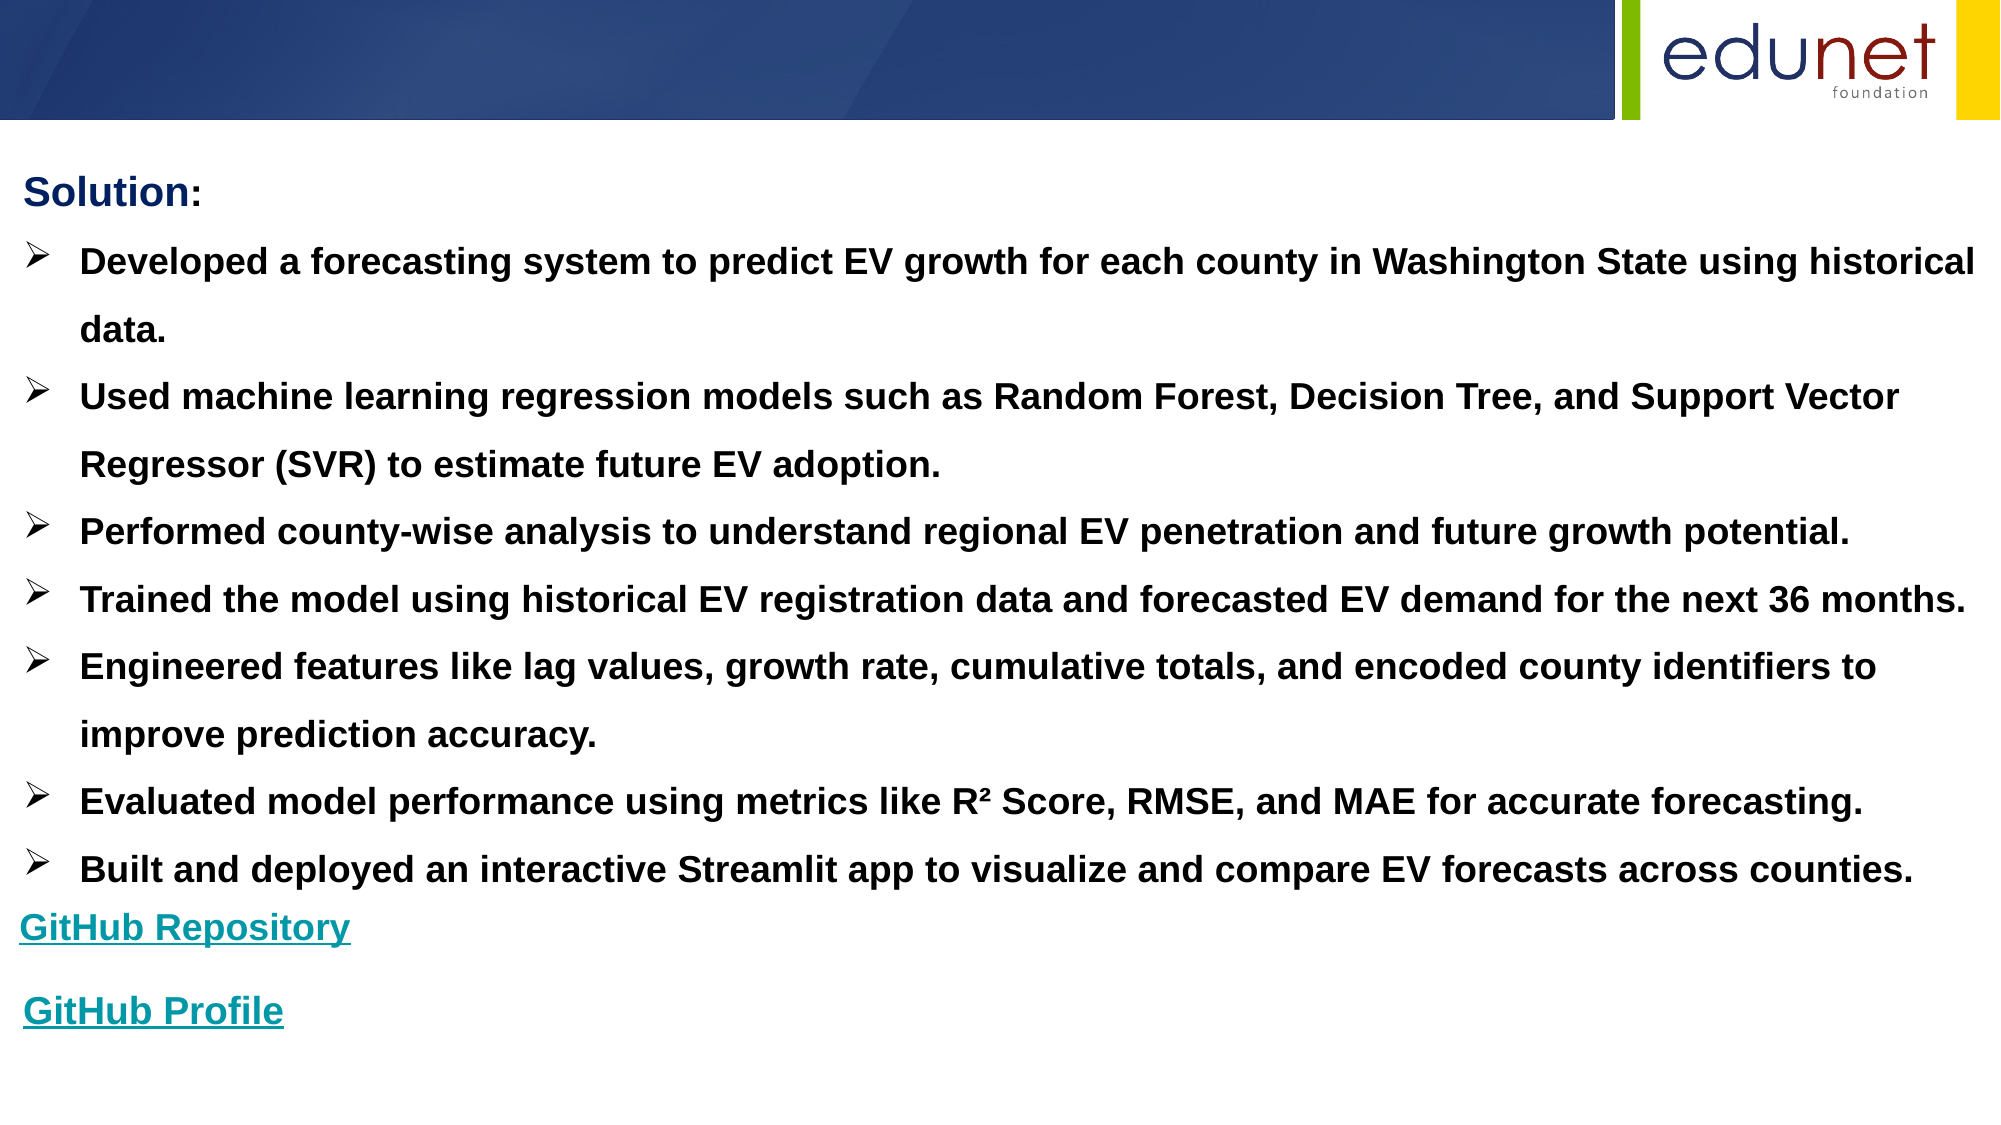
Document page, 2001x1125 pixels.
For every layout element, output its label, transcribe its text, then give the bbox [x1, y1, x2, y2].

text_box GitHub Repository [4, 895, 391, 956]
text_box Solution: Developed a forecasting system to predict EV growth for each county in Washington State using historical data. Used machine learning regression models such as Random Forest, Decision Tree, and Support Vector Regressor (SVR) to estimate future EV adoption. Performed county-wise analysis to understand regional EV penetration and future growth potential. Trained the model using historical EV registration data and forecasted EV demand for the next 36 months. Engineered features like lag values, growth rate, cumulative totals, and encoded county identifiers to improve prediction accuracy. Evaluated model performance using metrics like R² Score, RMSE, and MAE for accurate forecasting. Built and deployed an interactive Streamlit app to visualize and compare EV forecasts across counties. [8, 157, 1996, 897]
picture [1652, 12, 1948, 108]
text_box GitHub Profile [8, 977, 305, 1040]
